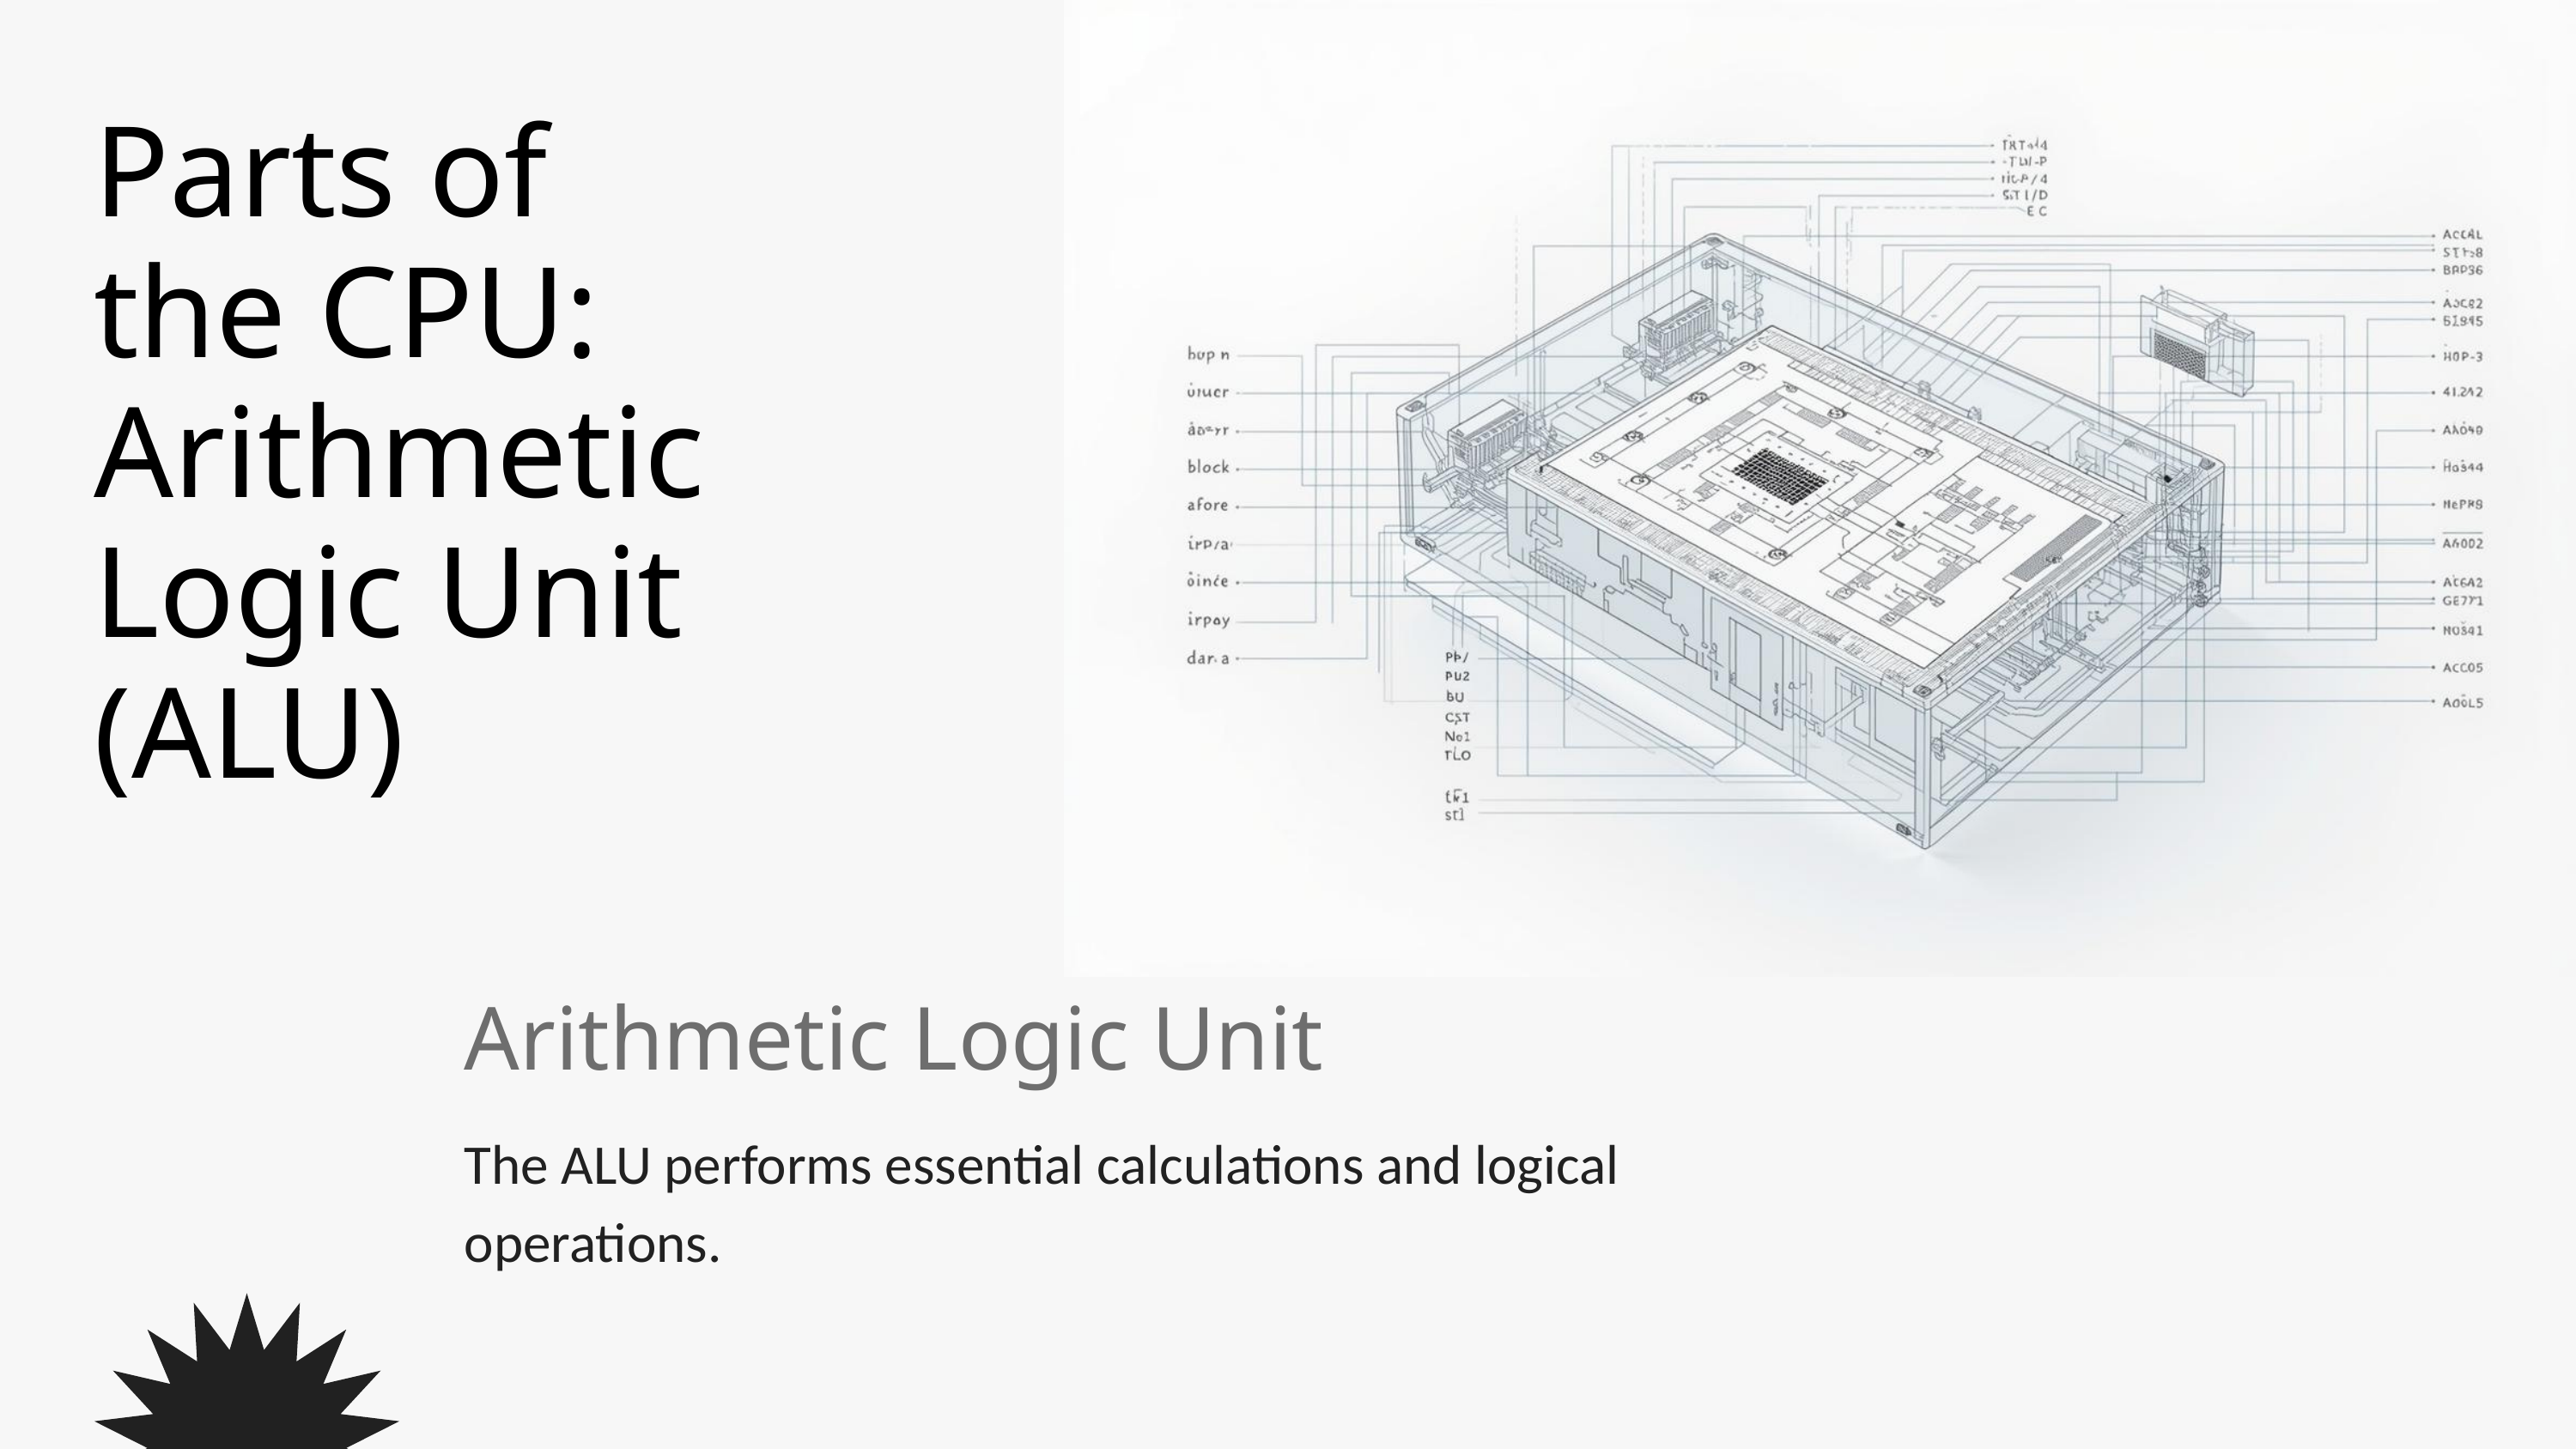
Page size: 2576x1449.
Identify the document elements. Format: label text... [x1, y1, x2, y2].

text_box Parts of the CPU: Arithmetic Logic Unit (ALU) [94, 101, 745, 803]
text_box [1063, 0, 2576, 977]
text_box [464, 976, 1875, 1274]
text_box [94, 1293, 400, 1449]
